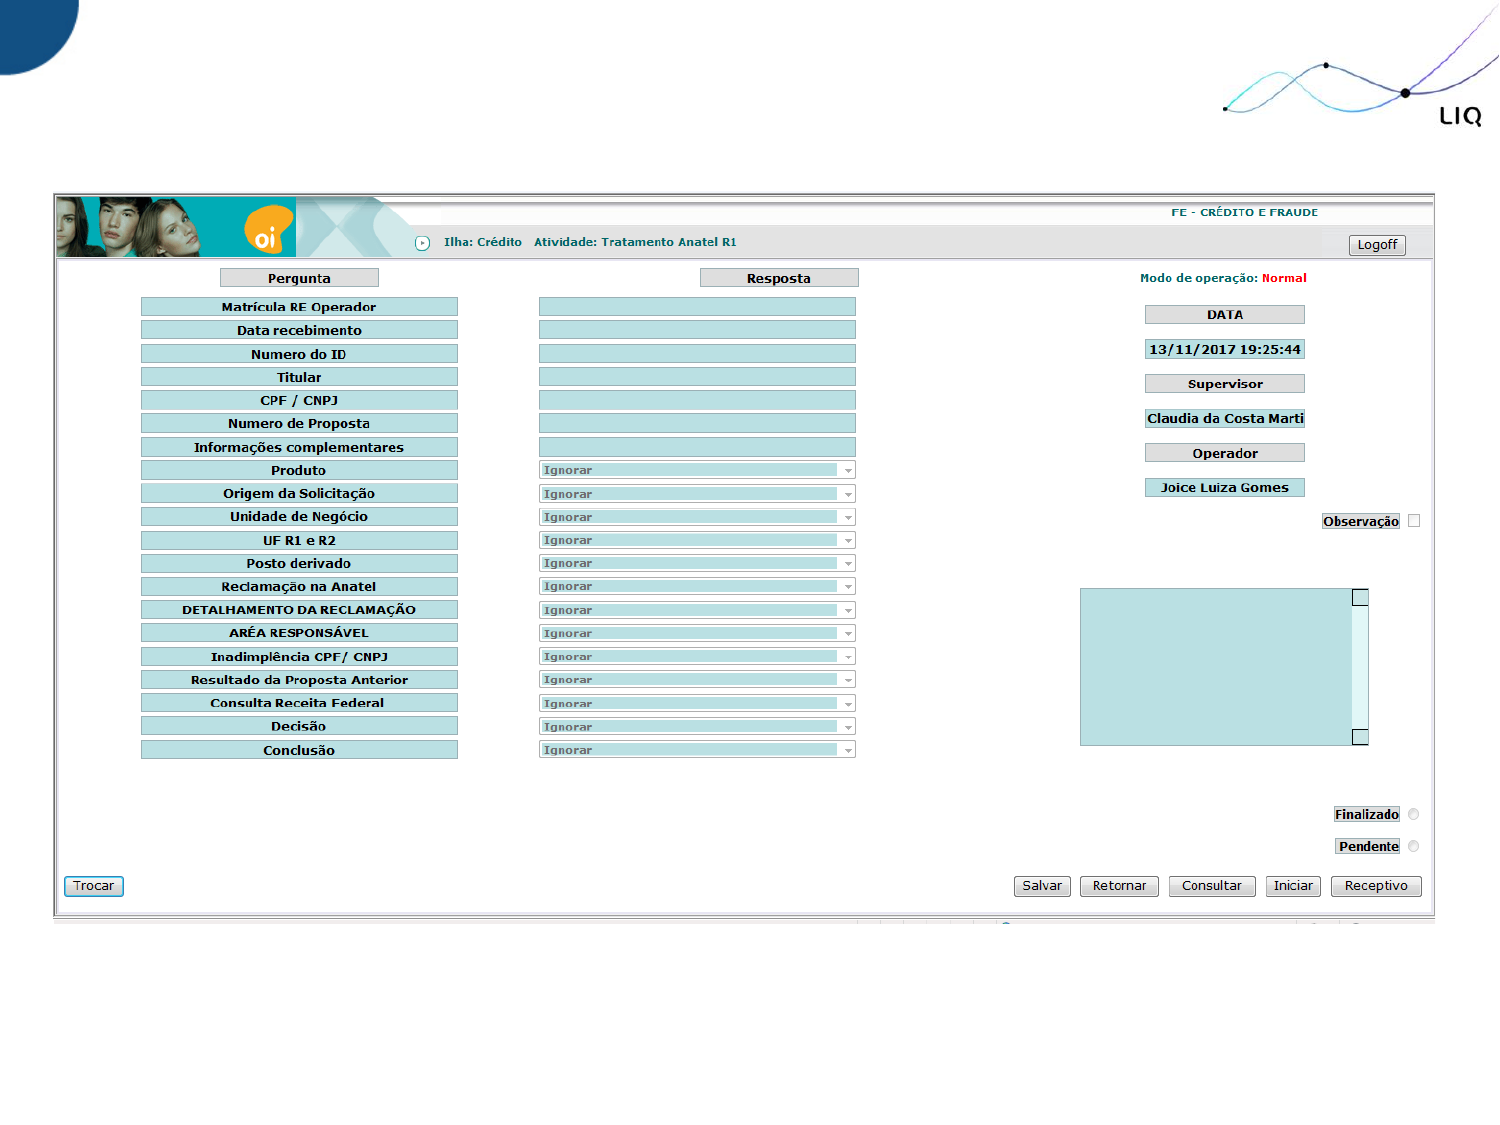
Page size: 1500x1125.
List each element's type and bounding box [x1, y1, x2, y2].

picture [0, 0, 130, 170]
picture [52, 190, 1436, 924]
picture [1222, 0, 1499, 131]
